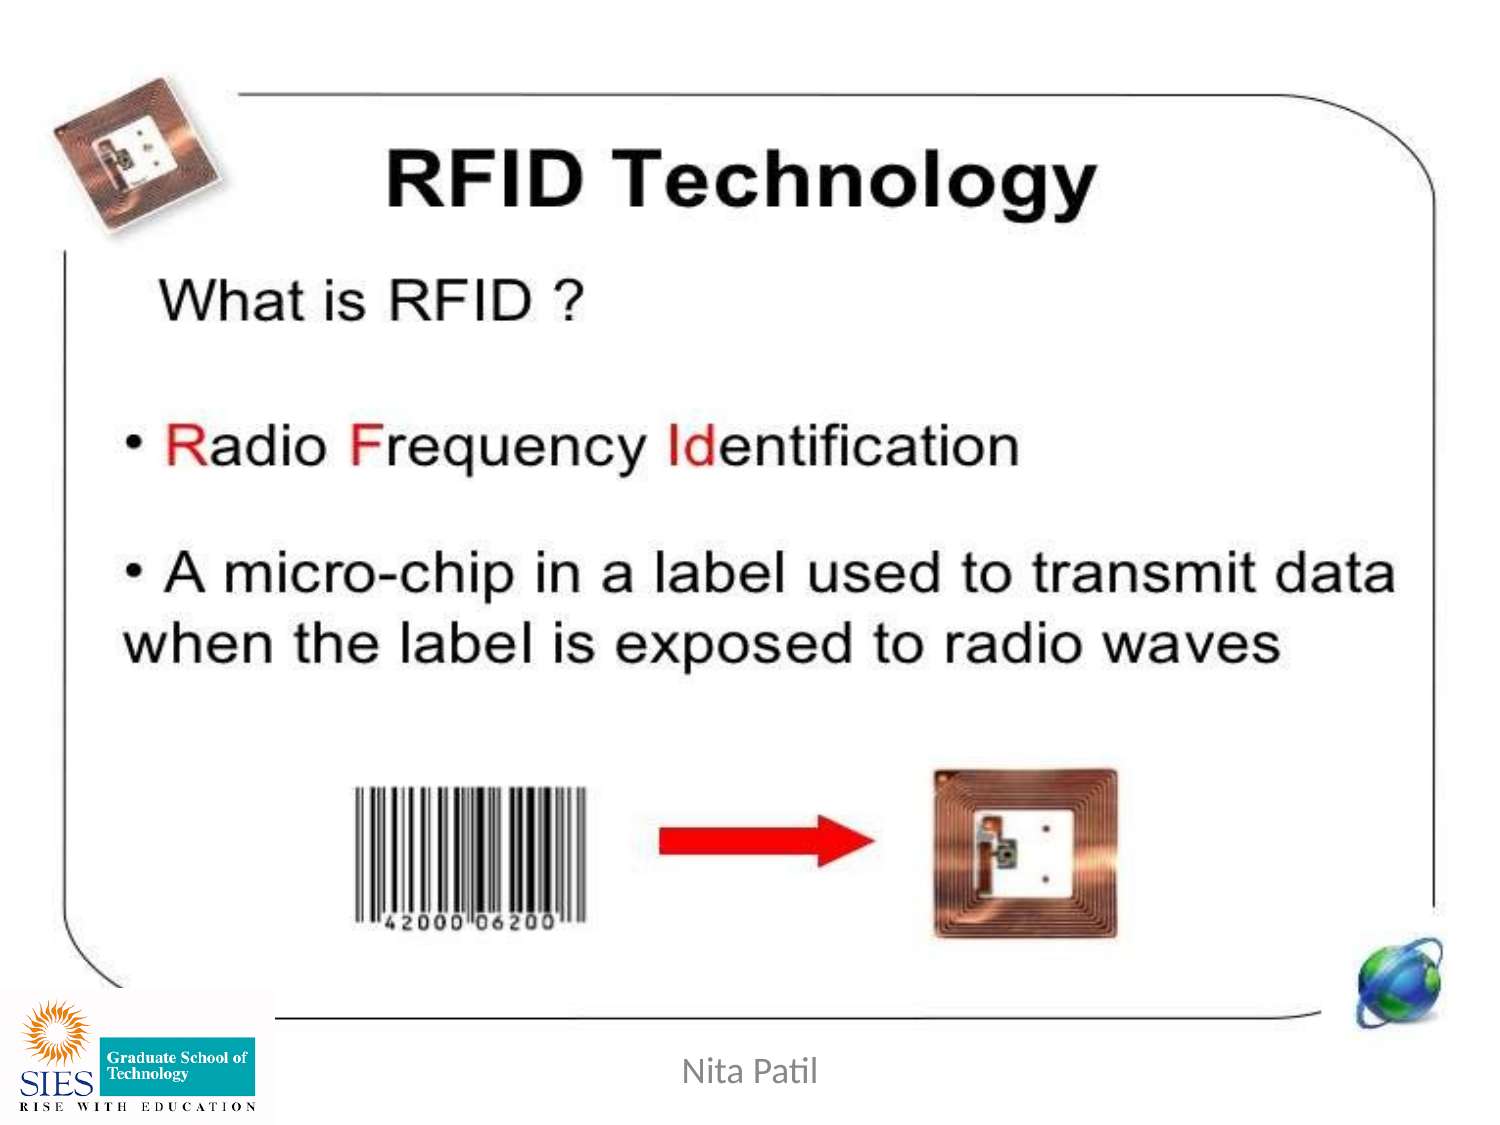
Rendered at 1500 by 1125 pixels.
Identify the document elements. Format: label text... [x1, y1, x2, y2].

text_box [37, 62, 1449, 1047]
picture [0, 988, 276, 1125]
footer Nita Patil [510, 1046, 990, 1125]
